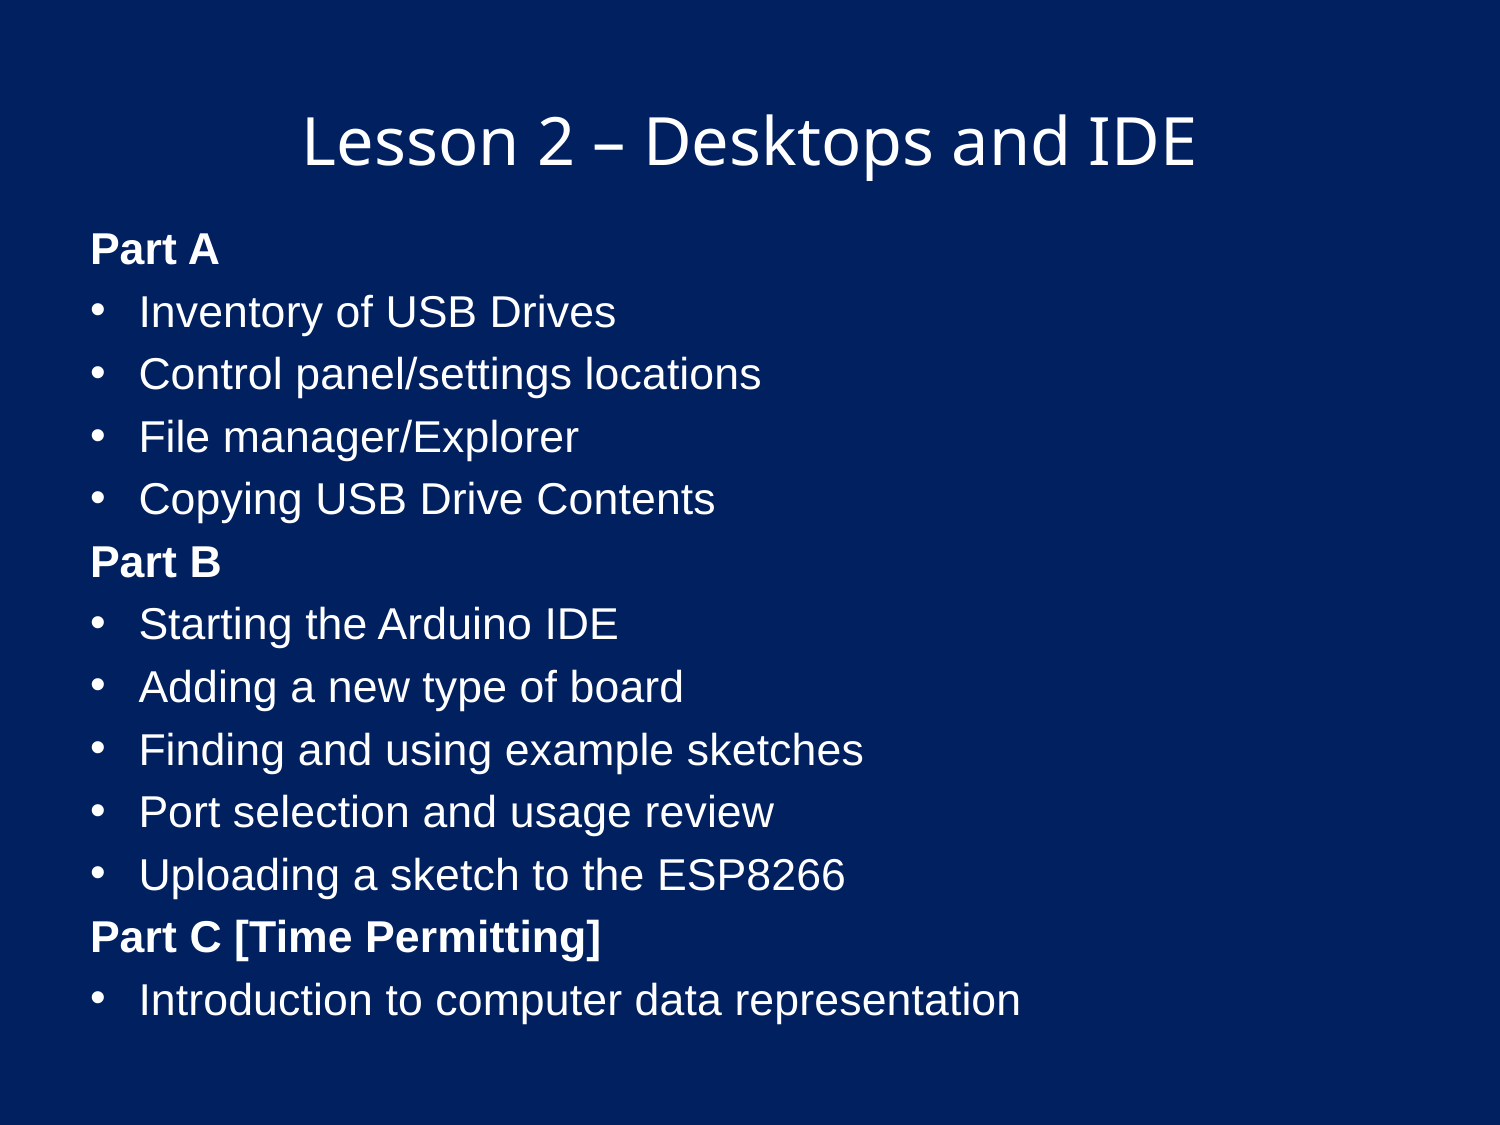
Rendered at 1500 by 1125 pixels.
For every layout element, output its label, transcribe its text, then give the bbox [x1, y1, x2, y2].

list Part A Inventory of USB Drives Control panel/settings locations File manager/Explorer Copying USB Drive Contents Part B Starting the Arduino IDE Adding a new type of board Finding and using example sketches Port selection and usage review Uploading a sketch to the ESP8266 Part C [Time Permitting] Introduction to computer data representation [75, 212, 1425, 1038]
title Lesson 2 – Desktops and IDE [75, 45, 1425, 212]
